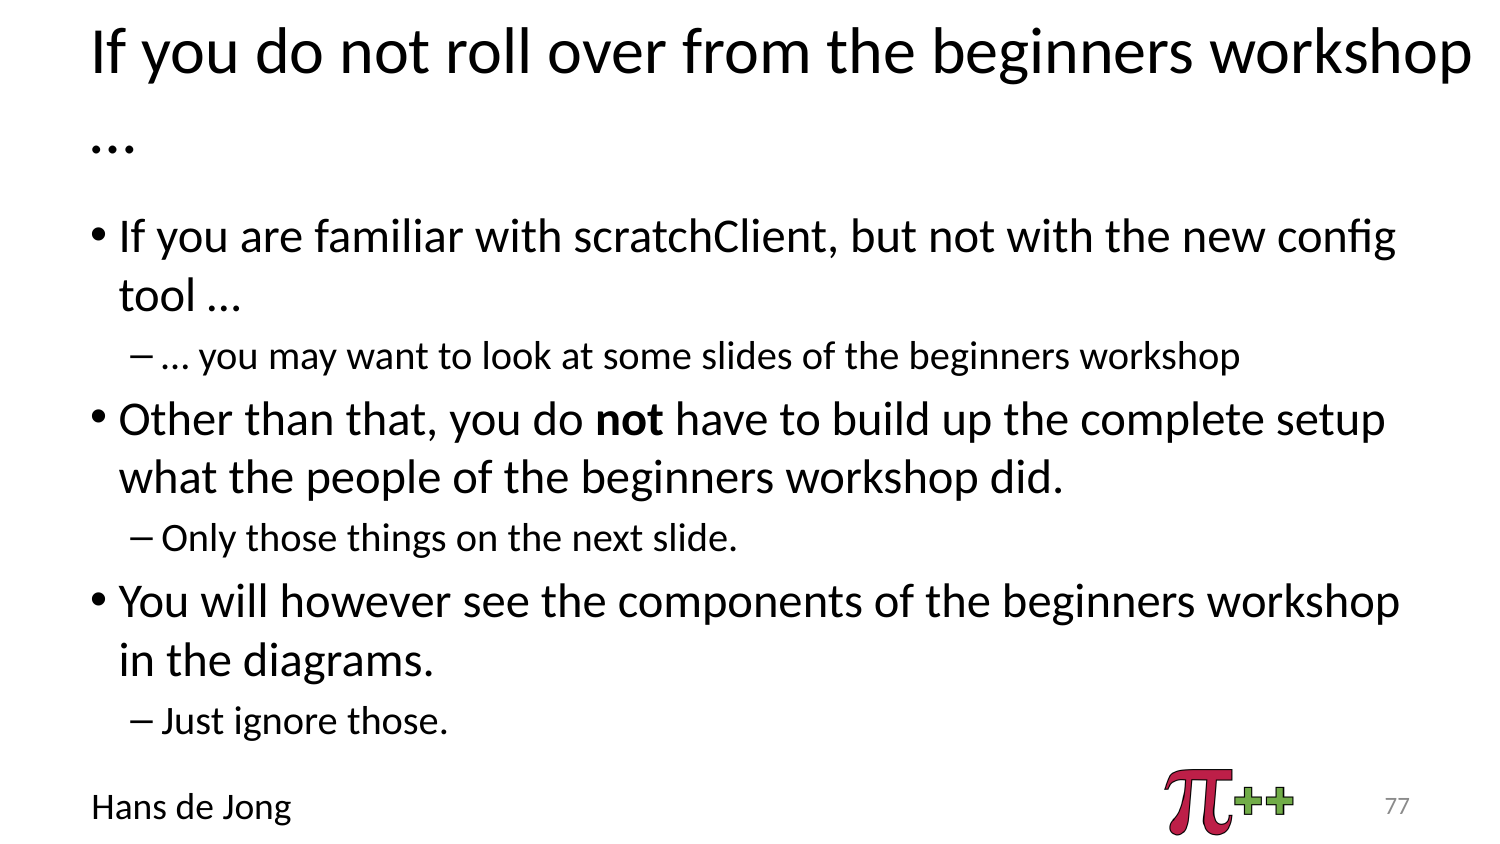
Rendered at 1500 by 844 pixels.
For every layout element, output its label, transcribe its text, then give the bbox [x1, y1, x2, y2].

picture [1163, 768, 1294, 836]
list If you are familiar with scratchClient, but not with the new config tool … … you may want to look at some slides of the beginners workshop Other than that, you do not have to build up the complete setup what the people of the beginners workshop did. Only those things on the next slide. You will however see the components of the beginners workshop in the diagrams. Just ignore those. [75, 196, 1425, 754]
slide_number 77 [1340, 782, 1425, 827]
title If you do not roll over from the beginners workshop … [75, 0, 1500, 175]
